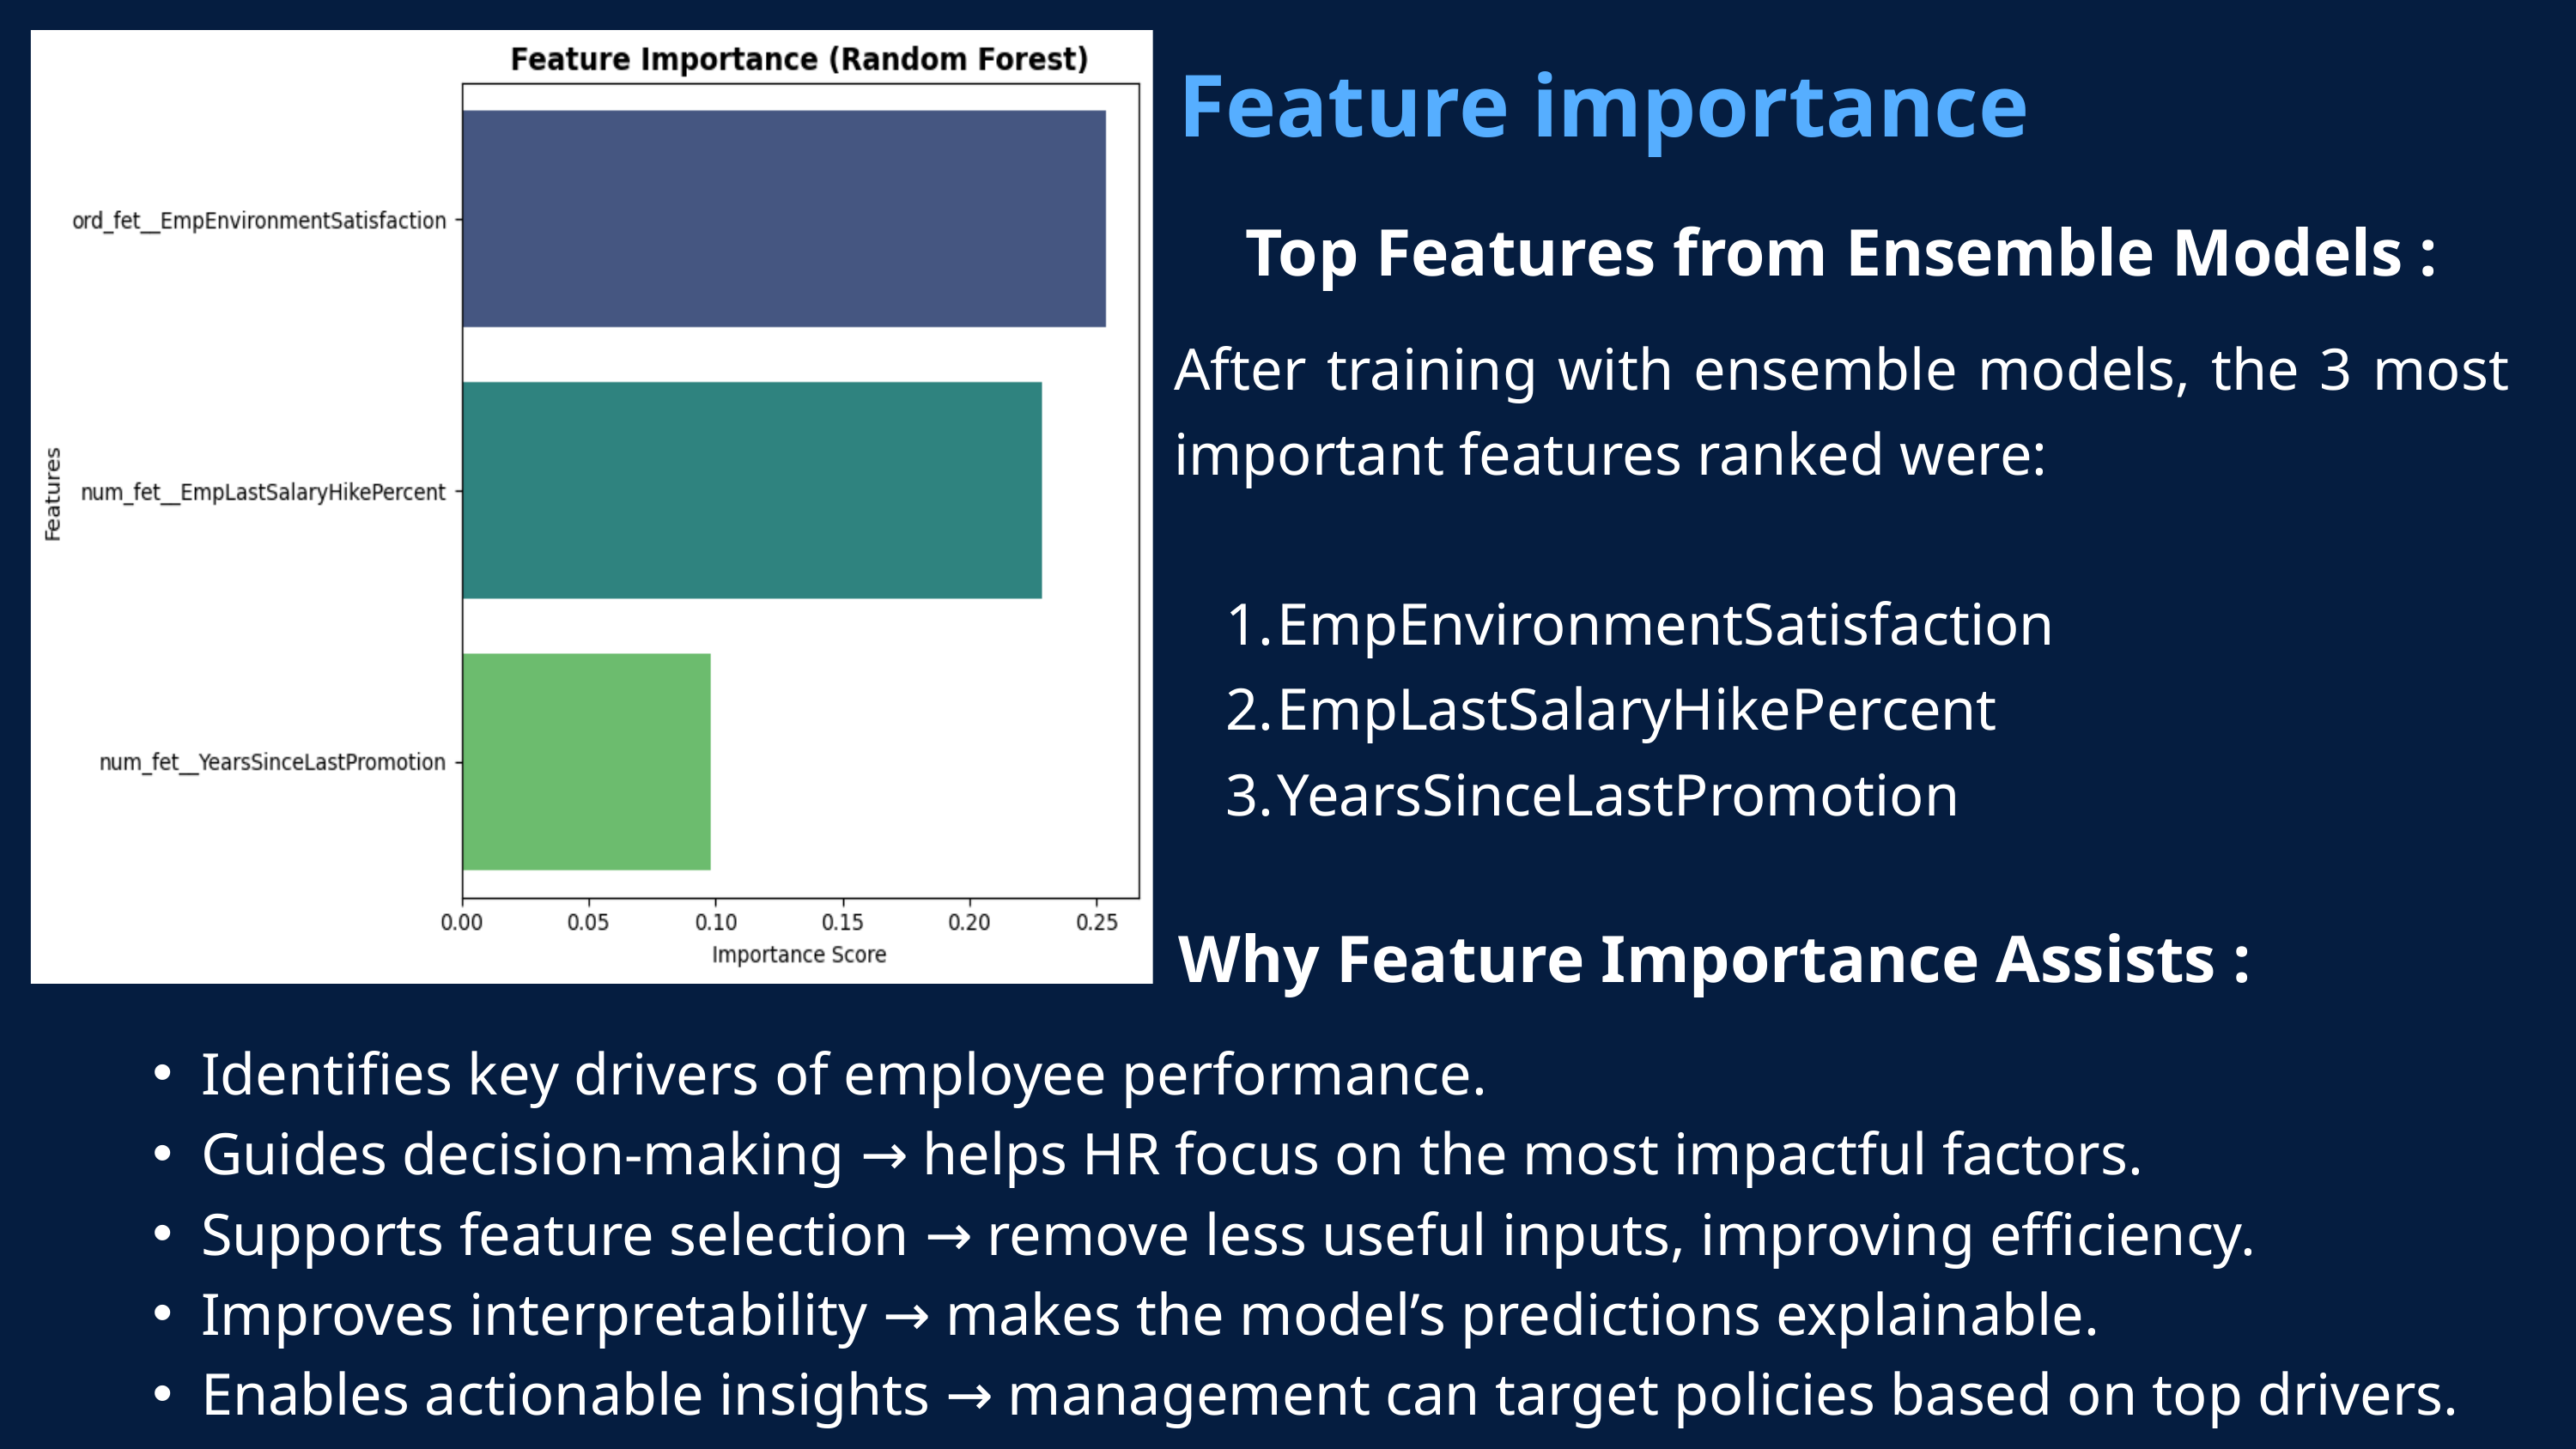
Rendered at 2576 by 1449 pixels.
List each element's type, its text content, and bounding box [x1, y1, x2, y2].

text_box Identifies key drivers of employee performance. Guides decision-making → helps HR focus on the most impactful factors. Supports feature selection → remove less useful inputs, improving efficiency. Improves interpretability → makes the model’s predictions explainable. Enables actionable insights → management can target policies based on top drivers. [103, 1026, 2576, 1427]
text_box Why Feature Importance Assists : [1154, 877, 2276, 996]
text_box After training with ensemble models, the 3 most important features ranked were: EmpEnvironmentSatisfaction EmpLastSalaryHikePercent YearsSinceLastPromotion [1174, 316, 2512, 912]
text_box [30, 30, 1153, 985]
text_box Top Features from Ensemble Models : [1174, 185, 2512, 288]
text_box Feature importance [1105, 0, 2104, 155]
